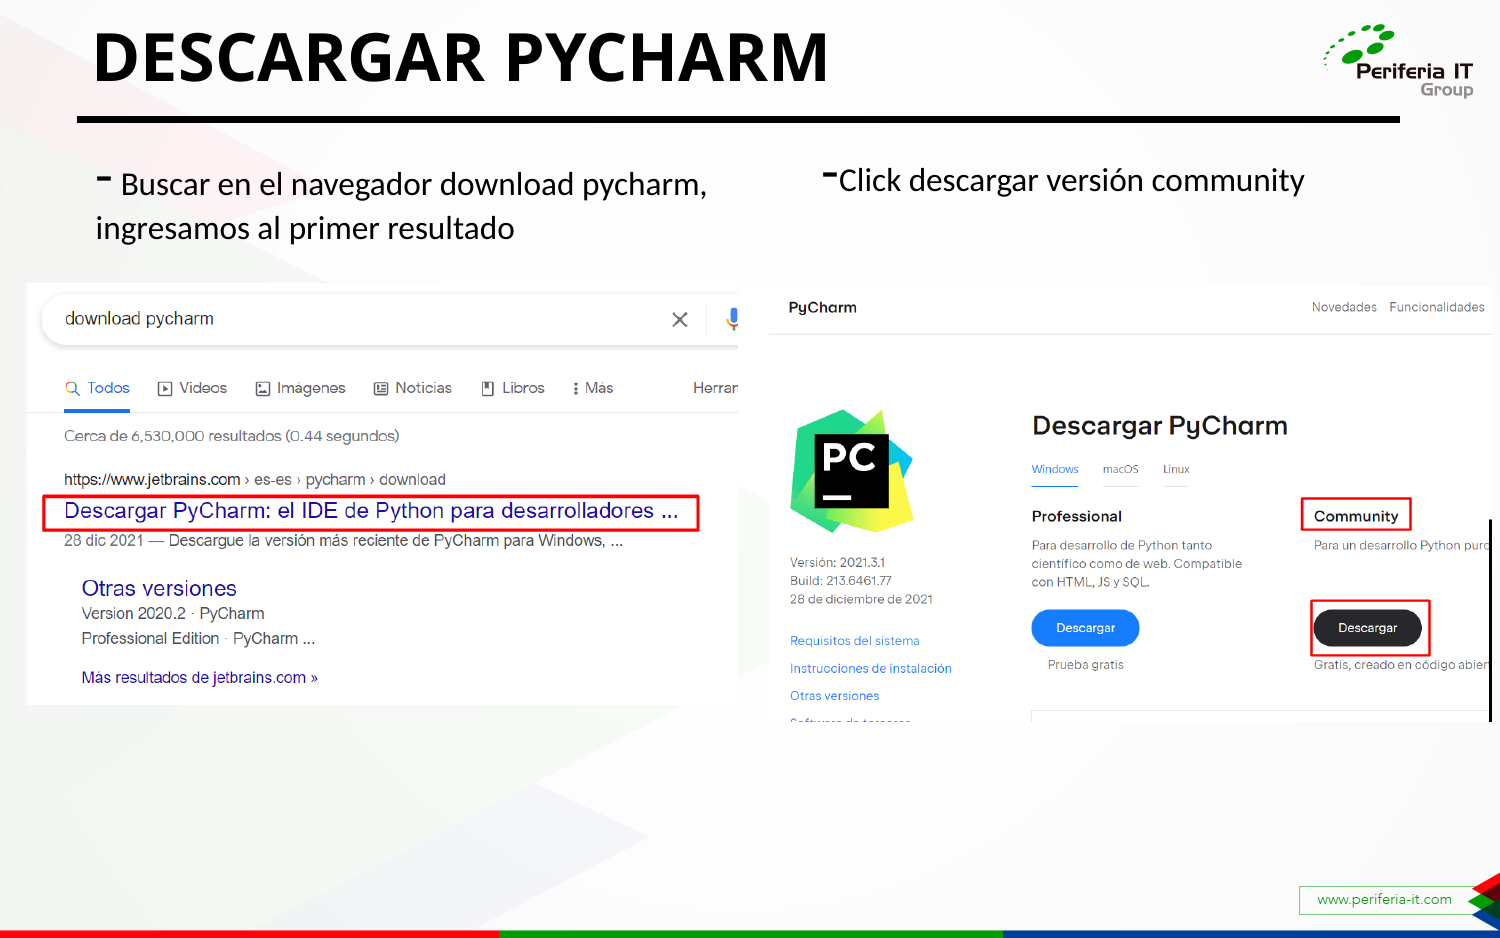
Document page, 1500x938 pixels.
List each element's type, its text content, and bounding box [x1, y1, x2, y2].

text_box - Buscar en el navegador download pycharm, ingresamos al primer resultado [76, 129, 790, 284]
text_box DESCARGAR PYCHARM [76, 1, 1140, 110]
picture [0, 0, 1500, 938]
text_box -Click descargar versión community [802, 125, 1500, 281]
text_box [1310, 17, 1489, 114]
